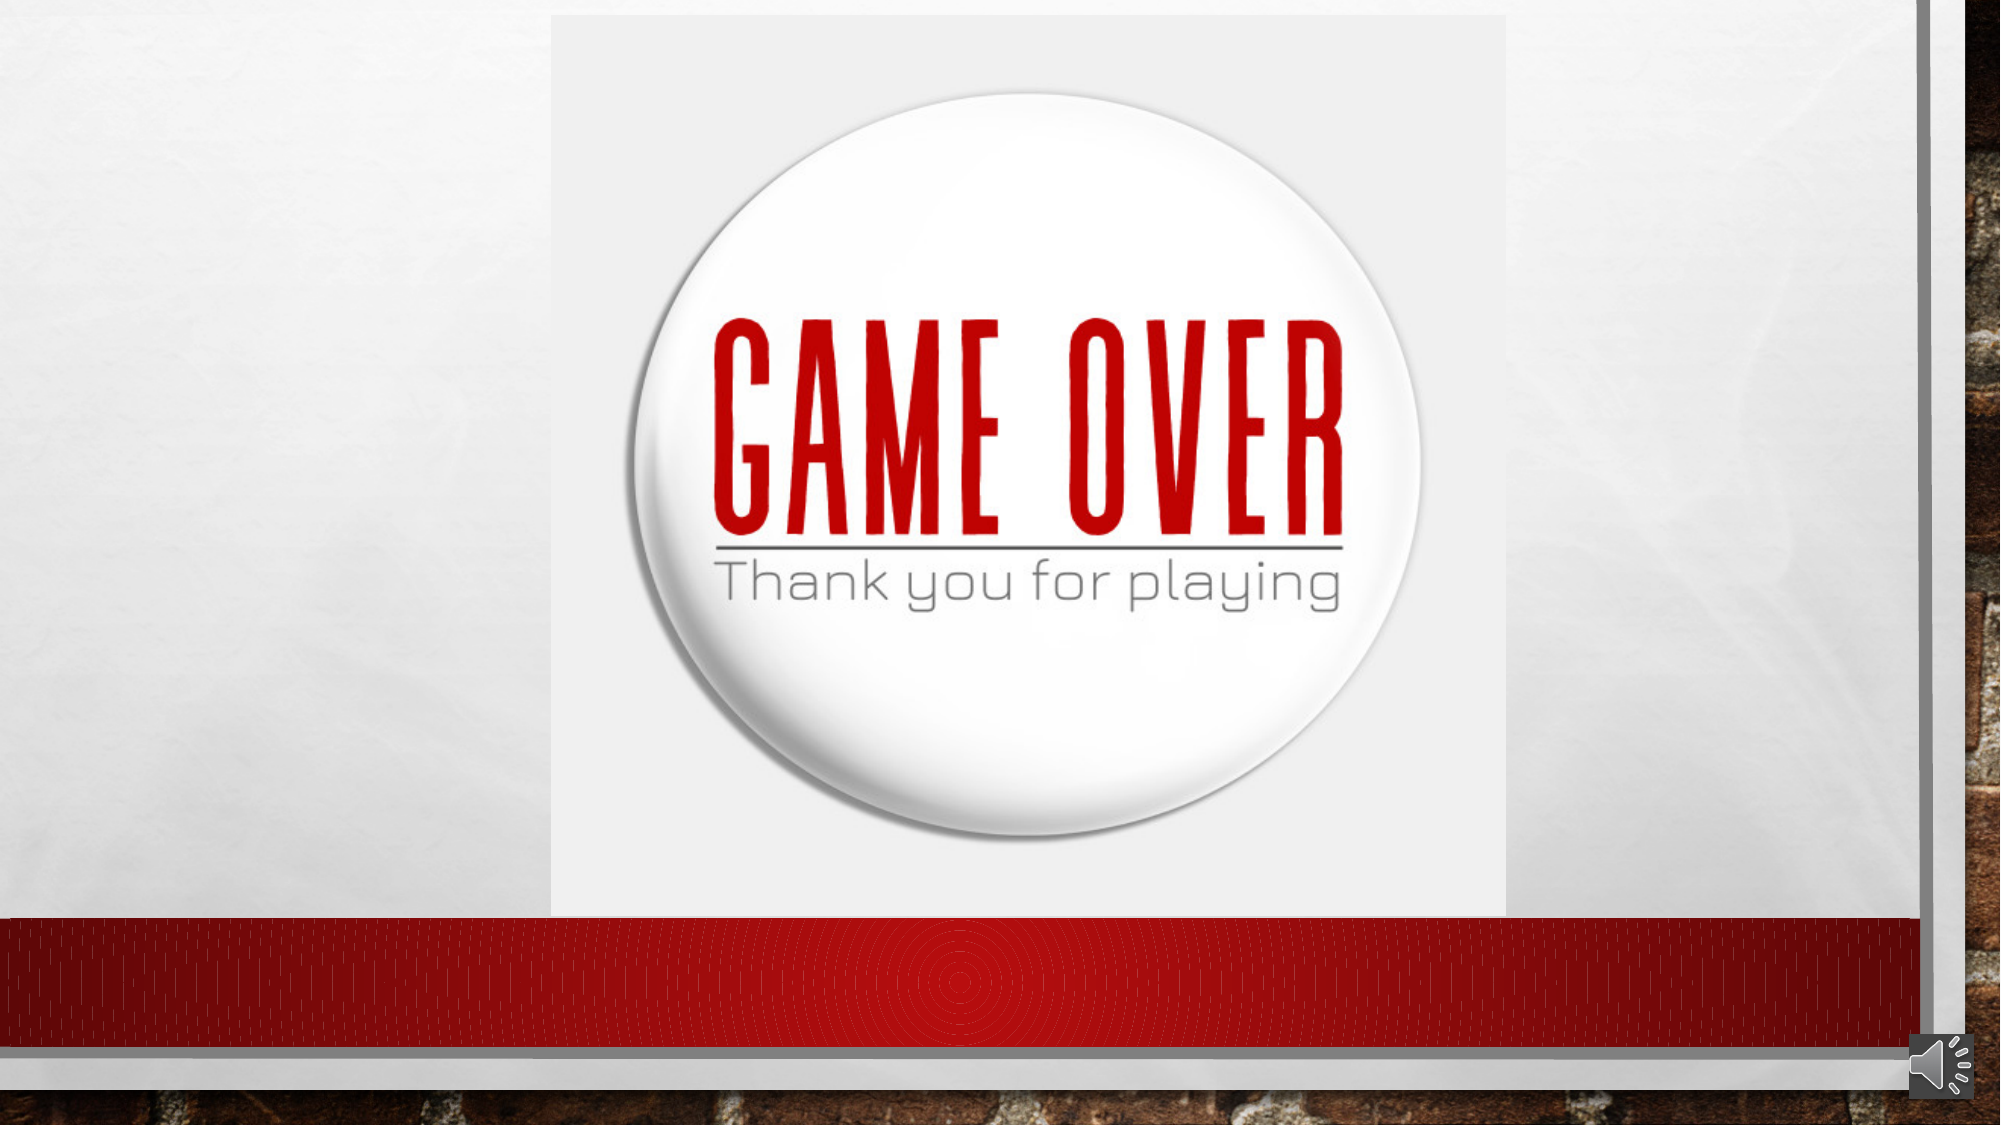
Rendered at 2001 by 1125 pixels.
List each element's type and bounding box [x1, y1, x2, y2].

picture [0, 0, 2000, 1125]
list [551, 15, 1506, 917]
